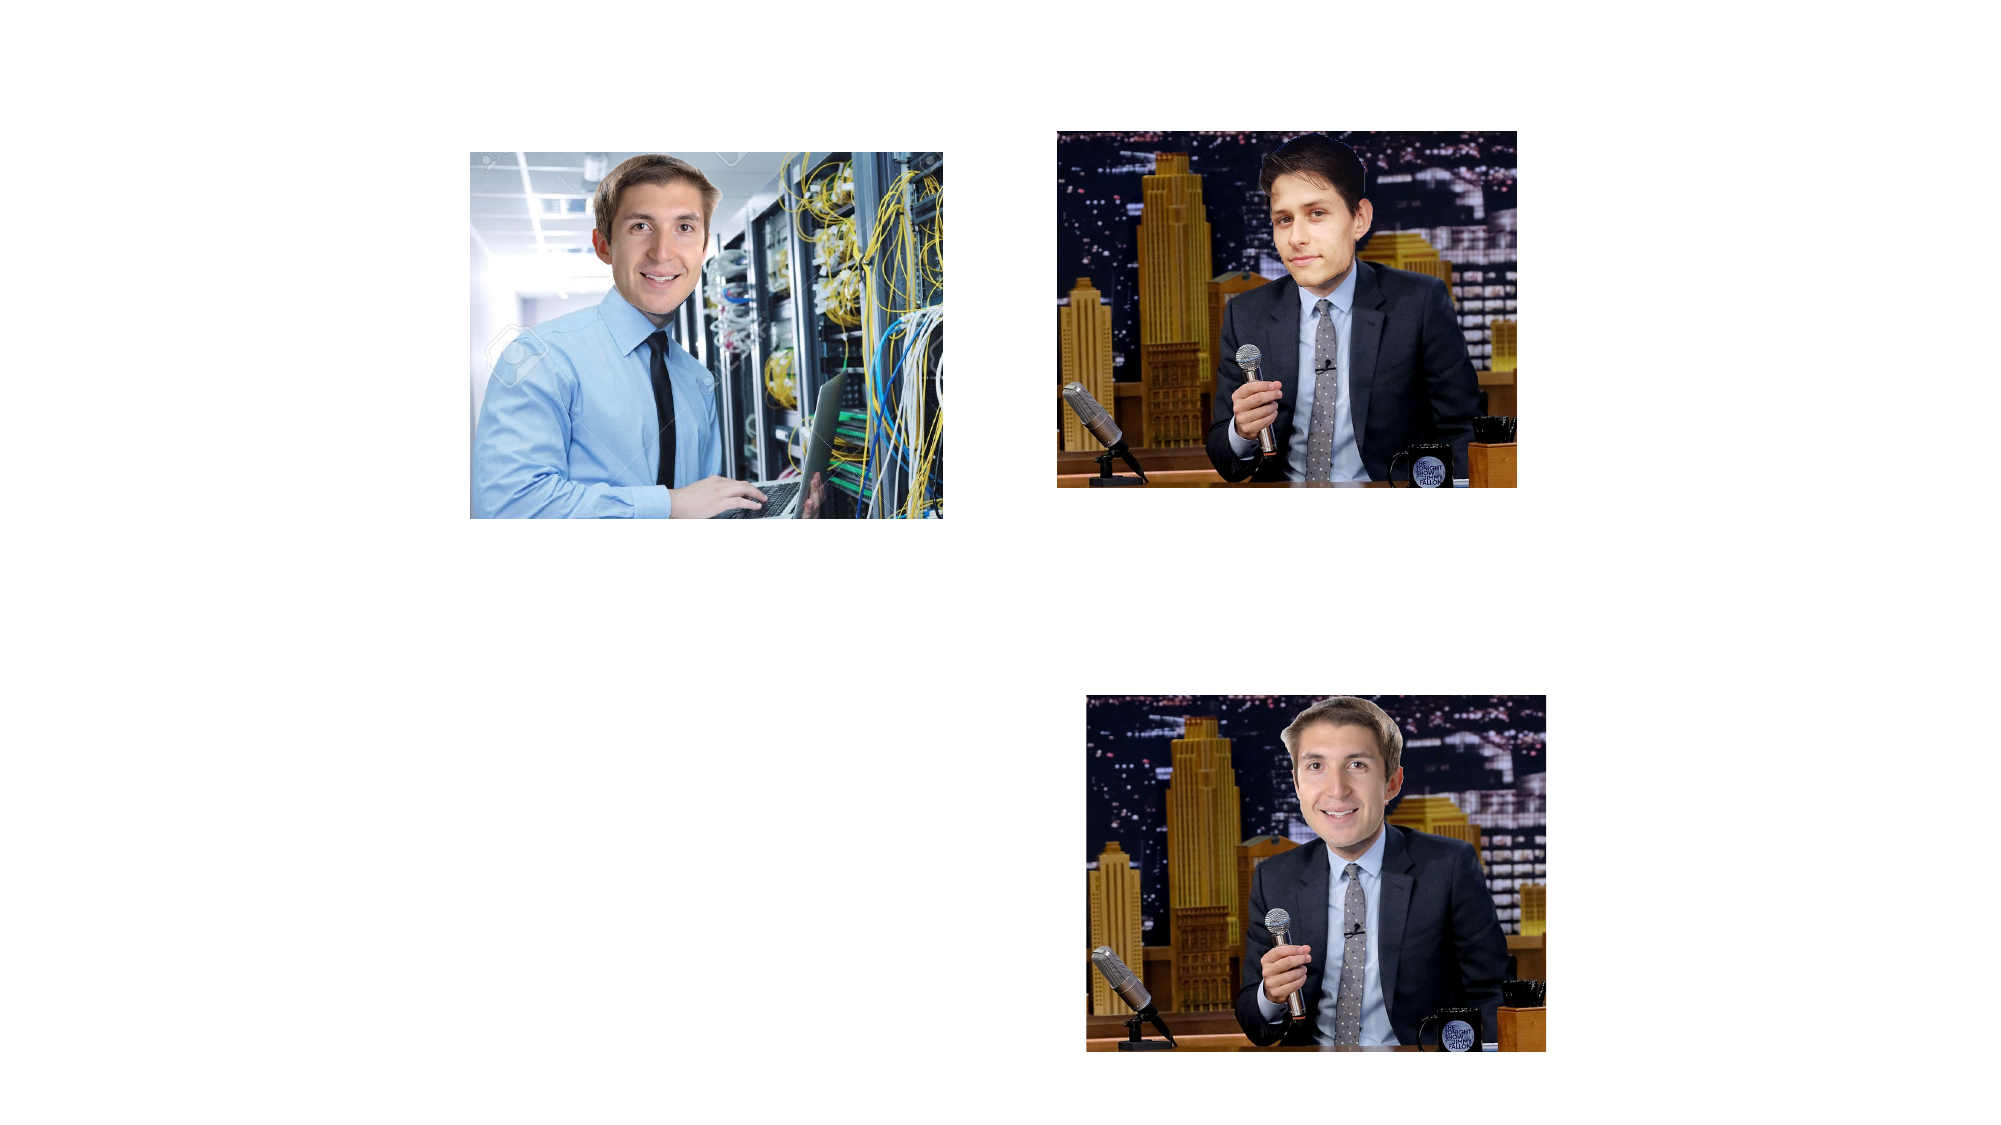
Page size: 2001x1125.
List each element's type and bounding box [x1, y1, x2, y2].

text_box [1056, 131, 1517, 488]
text_box [469, 152, 943, 519]
picture [1086, 695, 1547, 1052]
